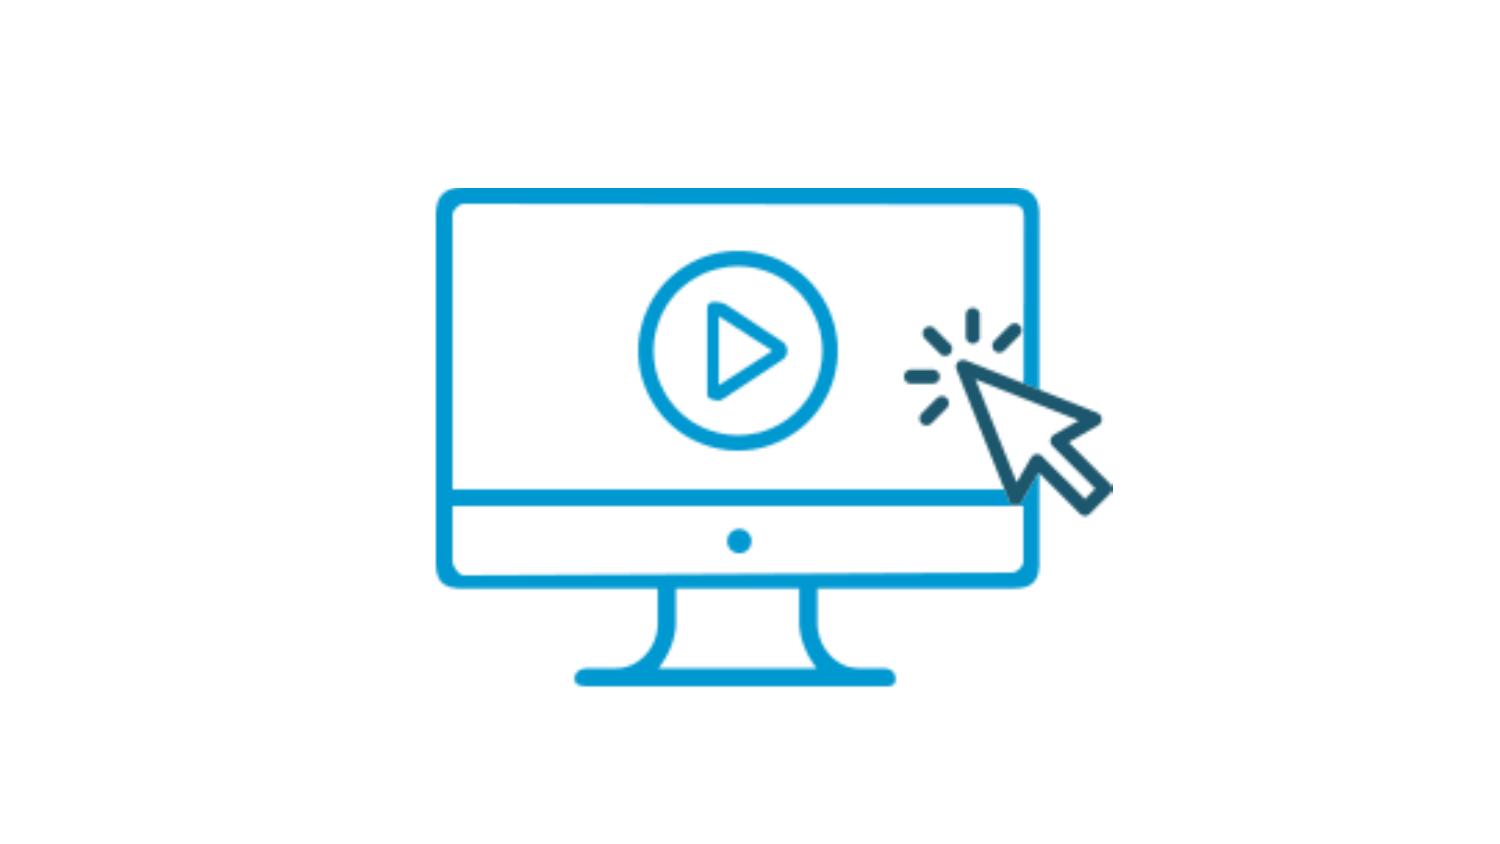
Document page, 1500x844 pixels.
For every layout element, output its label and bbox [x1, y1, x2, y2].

picture [434, 188, 1113, 690]
picture [658, 587, 816, 670]
